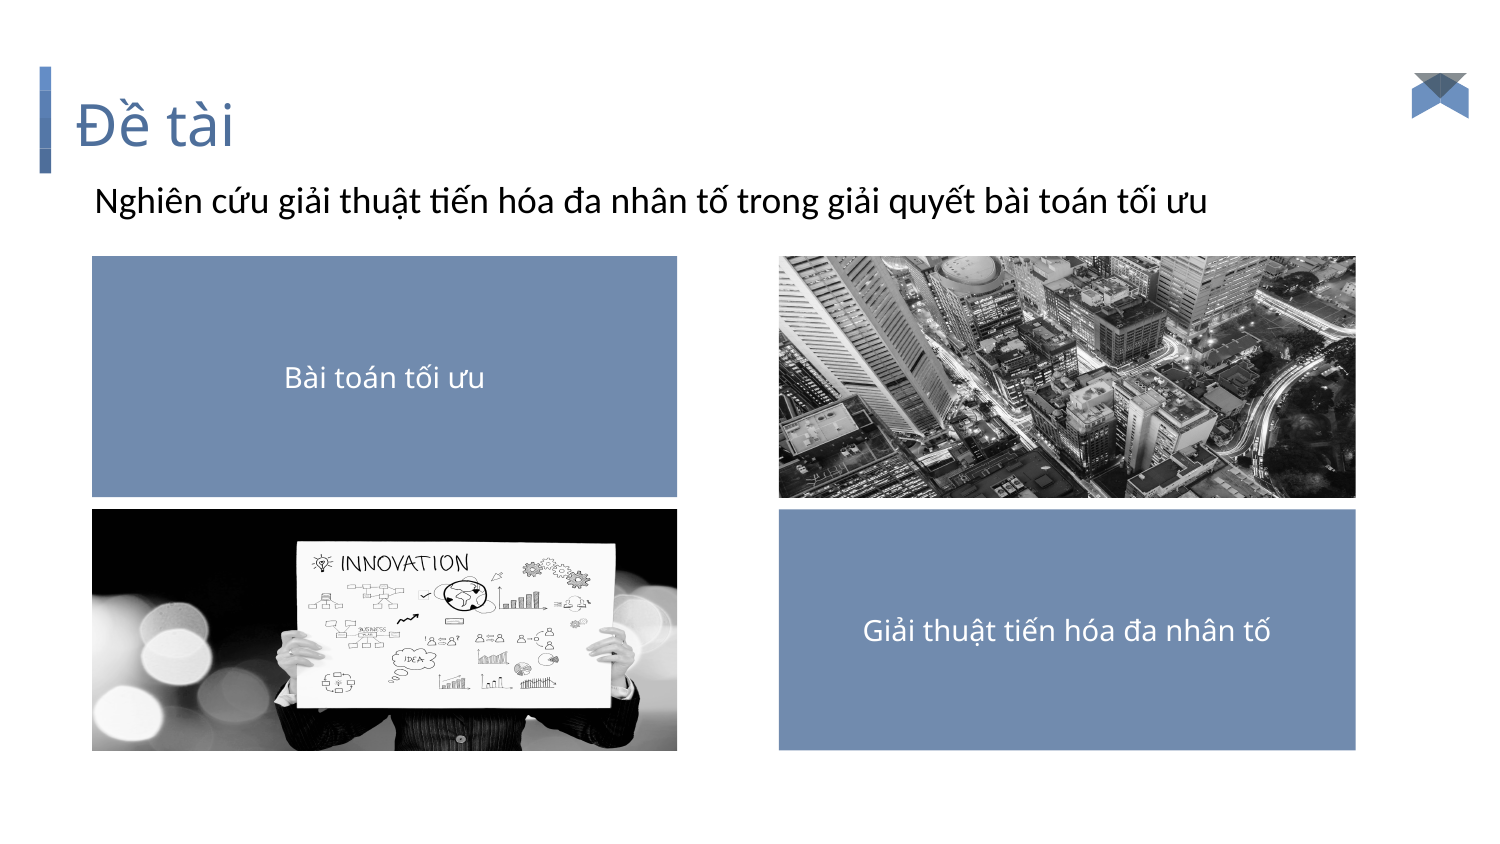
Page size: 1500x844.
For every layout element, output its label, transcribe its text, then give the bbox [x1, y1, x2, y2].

text_box Giải thuật tiến hóa đa nhân tố [778, 509, 1356, 751]
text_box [1417, 67, 1464, 125]
text_box Bài toán tối ưu [92, 256, 678, 498]
picture [91, 509, 678, 751]
picture [778, 255, 1356, 498]
title Đề tài [60, 72, 1449, 167]
subtitle Nghiên cứu giải thuật tiến hóa đa nhân tố trong giải quyết bài toán tối ưu [60, 167, 1449, 219]
